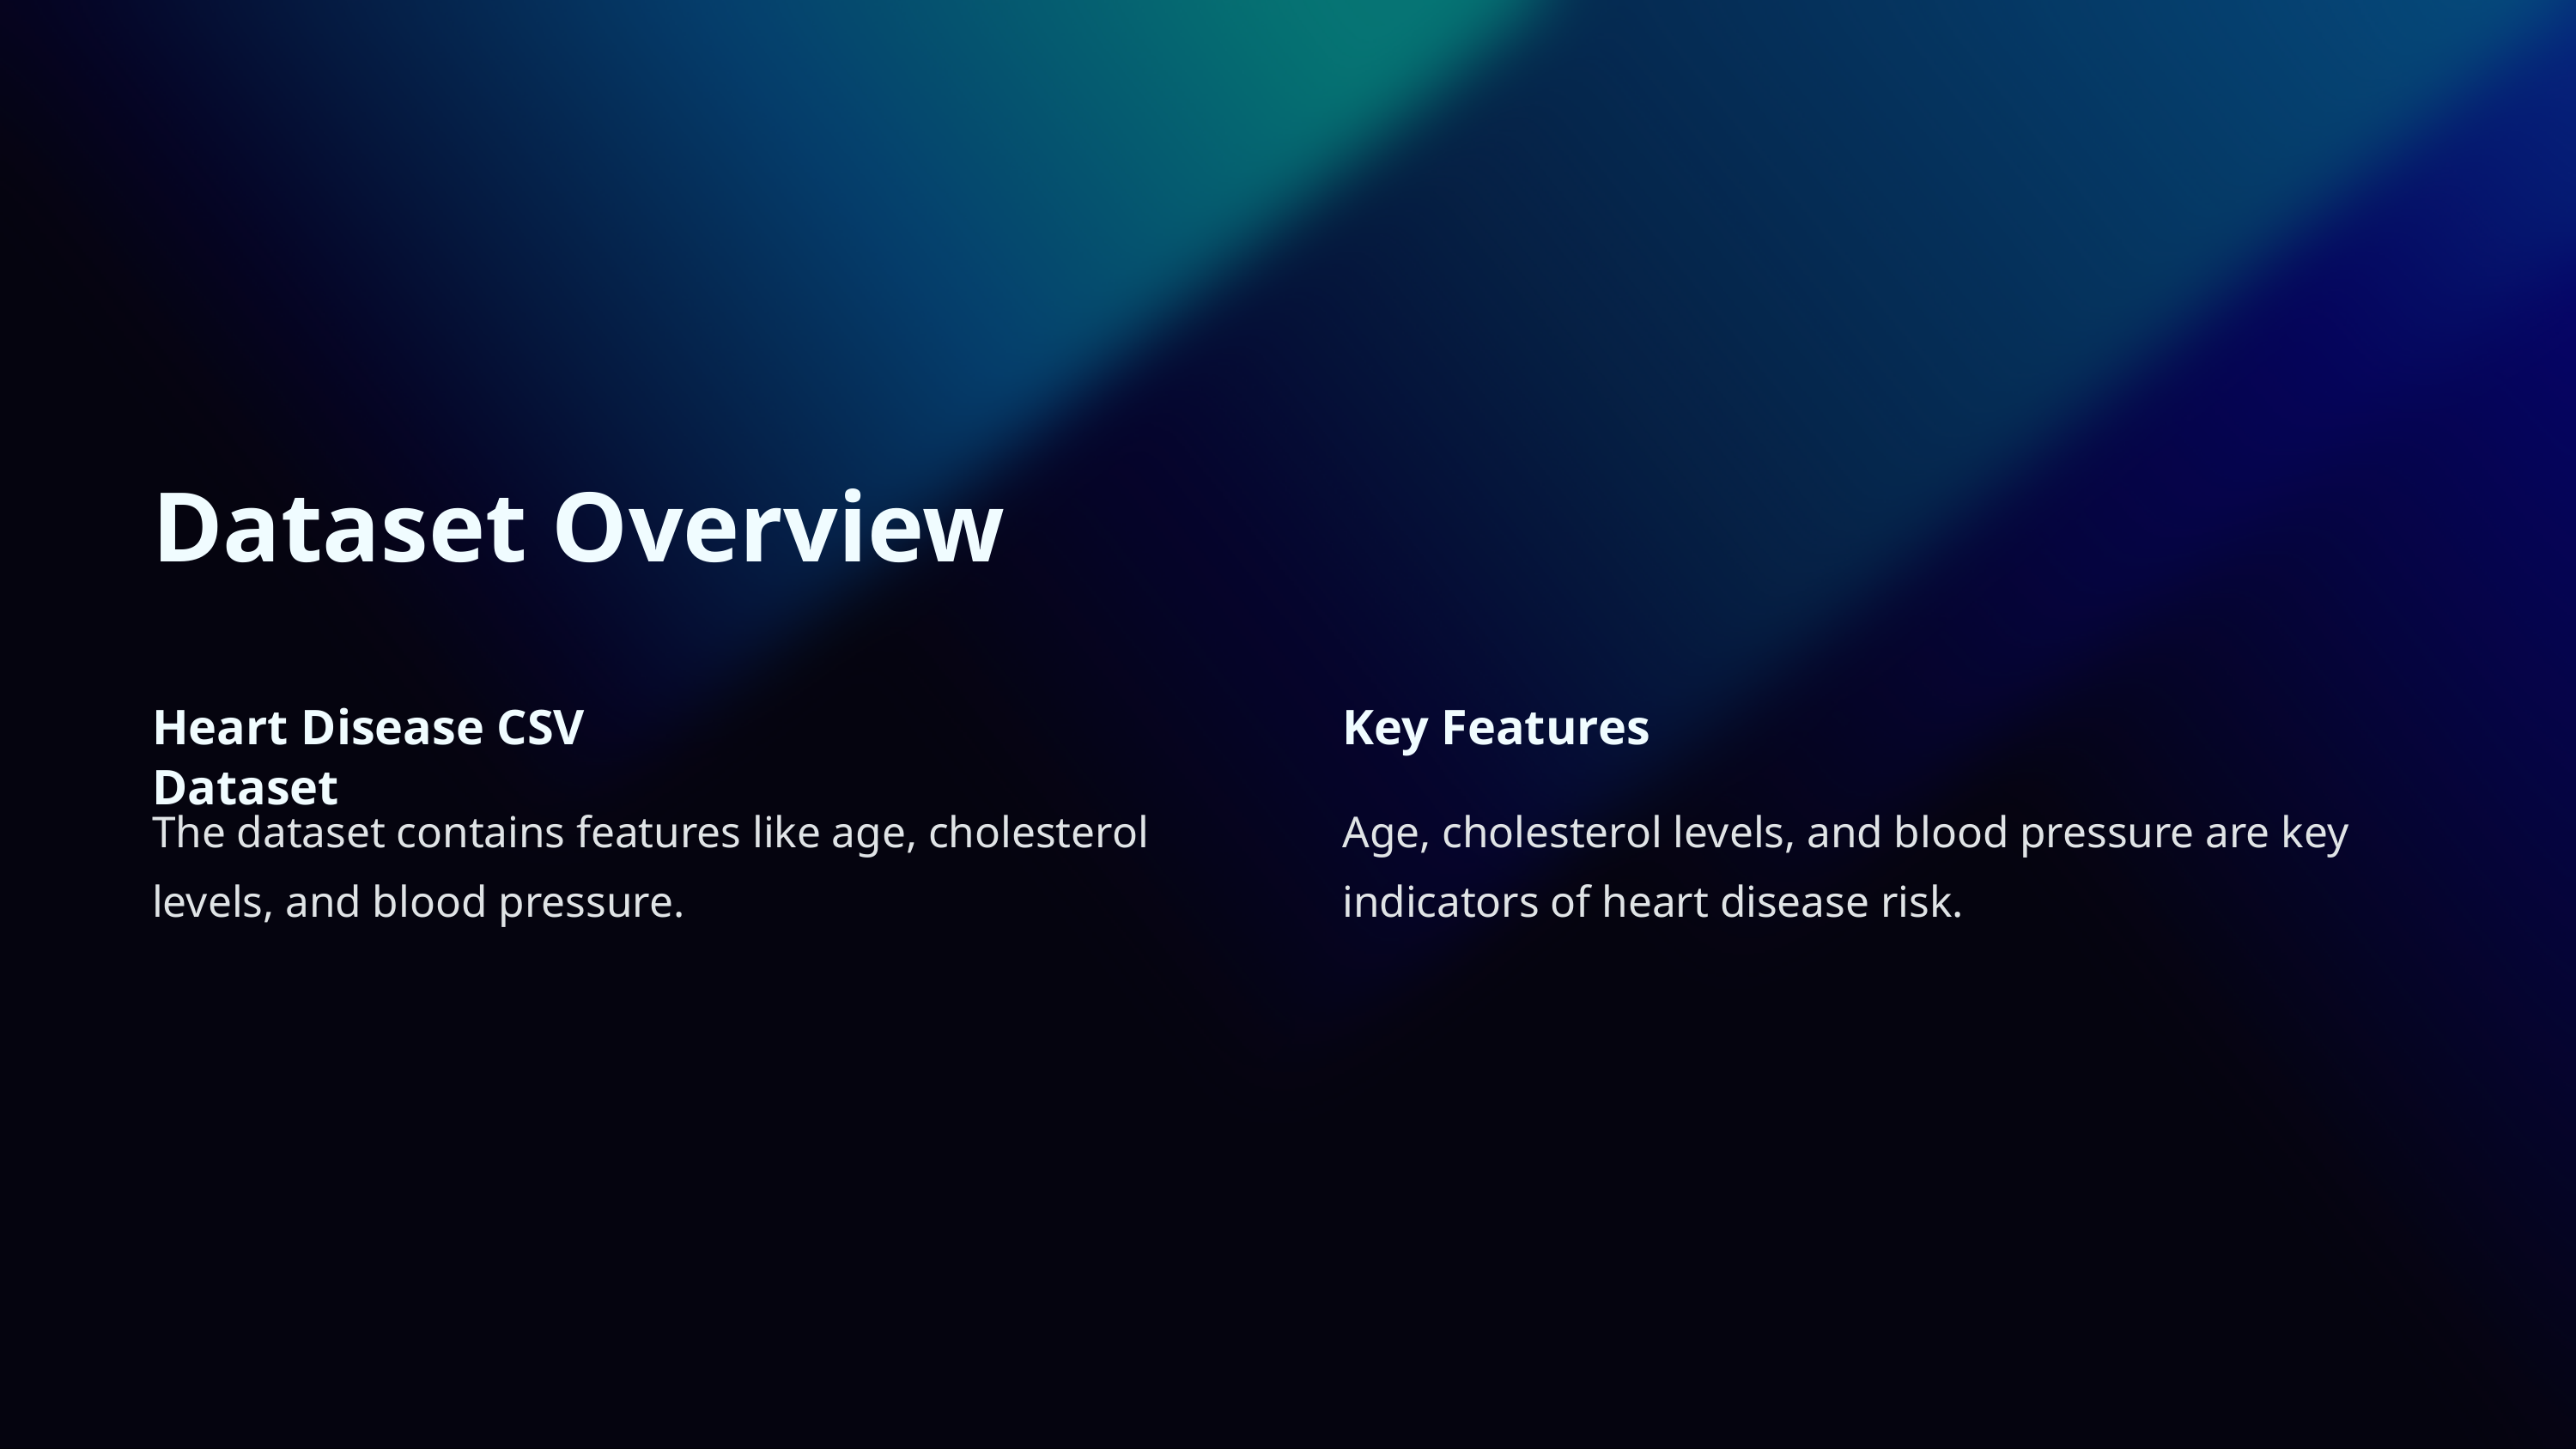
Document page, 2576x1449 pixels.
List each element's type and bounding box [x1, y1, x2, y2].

text_box [0, 0, 2576, 1449]
